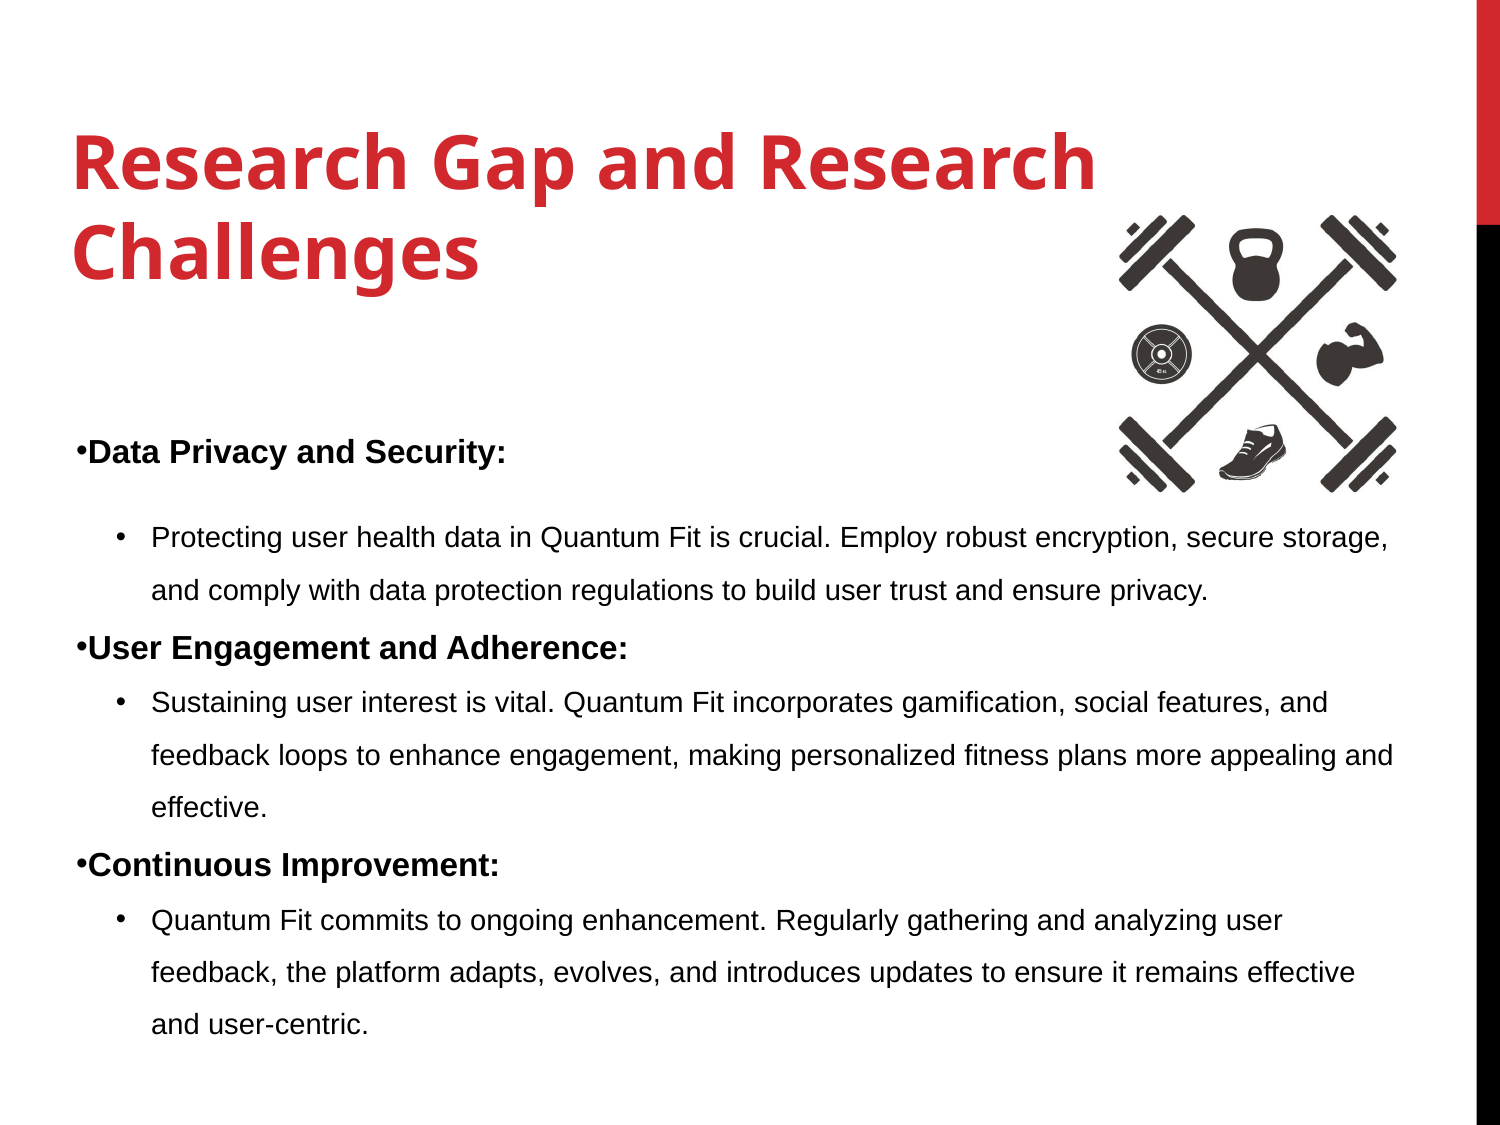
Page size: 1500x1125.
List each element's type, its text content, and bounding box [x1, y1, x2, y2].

text_box Research Gap and Research Challenges [55, 107, 1421, 303]
picture [1099, 195, 1415, 512]
text_box Data Privacy and Security: Protecting user health data in Quantum Fit is crucial. Employ robust encryption, secure storage, and comply with data protection regulations to build user trust and ensure privacy. User Engagement and Adherence: Sustaining user interest is vital. Quantum Fit incorporates gamification, social features, and feedback loops to enhance engagement, making personalized fitness plans more appealing and effective. Continuous Improvement: Quantum Fit commits to ongoing enhancement. Regularly gathering and analyzing user feedback, the platform adapts, evolves, and introduces updates to ensure it remains effective and user-centric. [61, 402, 1415, 1125]
